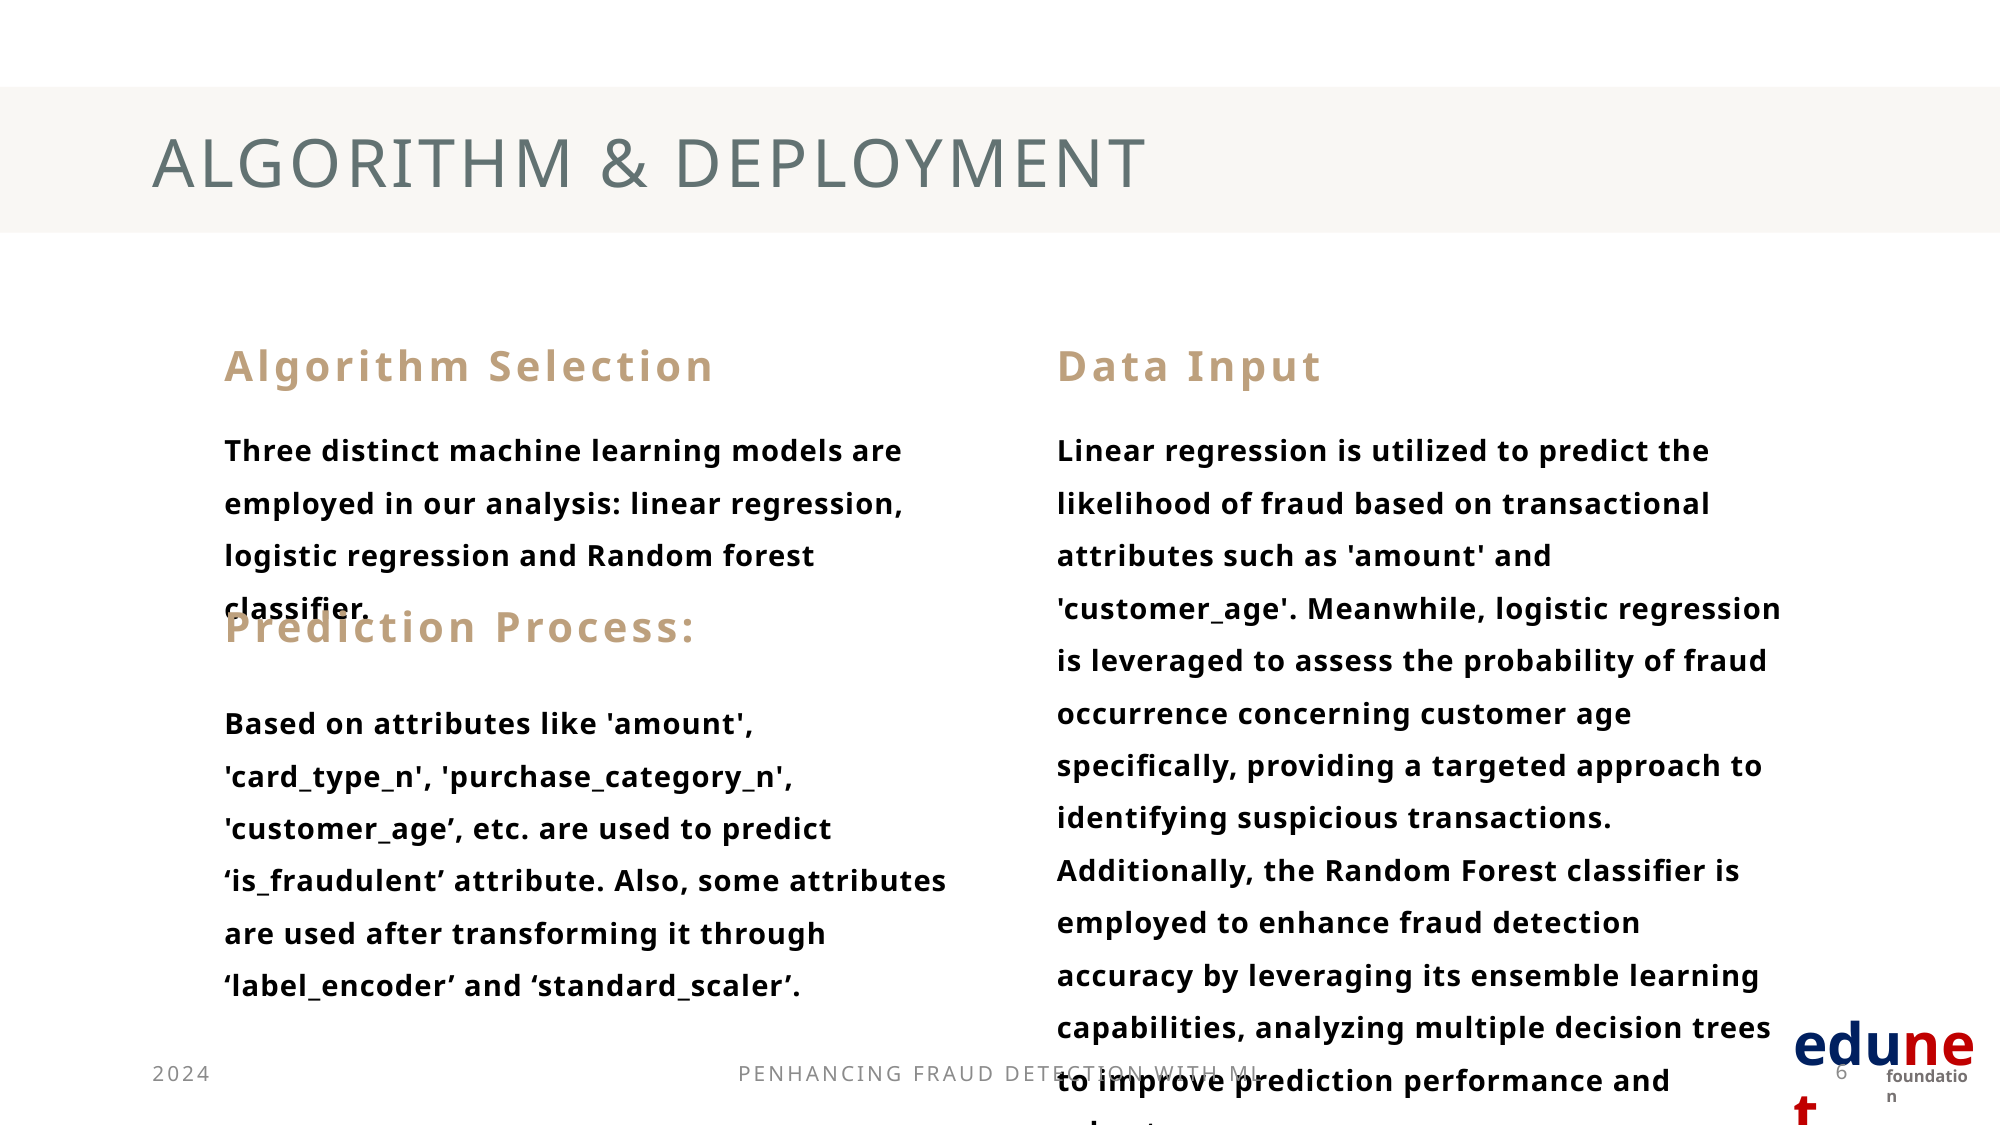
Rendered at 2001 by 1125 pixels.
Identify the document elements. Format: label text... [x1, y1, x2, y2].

footer PENHANCING FRAUD DETECTION WITH ML [662, 1042, 1338, 1103]
text_box Prediction Process: [209, 599, 969, 669]
slide_number 6 [1412, 1042, 1863, 1103]
slide_number 2024 [137, 1042, 588, 1103]
list Three distinct machine learning models are employed in our analysis: linear regression, logistic regression and Random forest classifier. [209, 407, 969, 527]
list Algorithm Selection [209, 338, 969, 407]
title Algorithm & Deployment [137, 106, 1863, 226]
text_box Based on attributes like 'amount', 'card_type_n', 'purchase_category_n', 'customer_age’, etc. are used to predict ‘is_fraudulent’ attribute. Also, some attributes are used after transforming it through ‘label_encoder’ and ‘standard_scaler’. [209, 680, 969, 800]
list Data Input​ [1041, 338, 1801, 408]
list Linear regression is utilized to predict the likelihood of fraud based on transactional attributes such as 'amount' and 'customer_age'. Meanwhile, logistic regression is leveraged to assess the probability of fraud occurrence concerning customer age specifically, providing a targeted approach to identifying suspicious transactions. Additionally, the Random Forest classifier is employed to enhance fraud detection accuracy by leveraging its ensemble learning capabilities, analyzing multiple decision trees to improve prediction performance and robustness. [1042, 407, 1801, 954]
